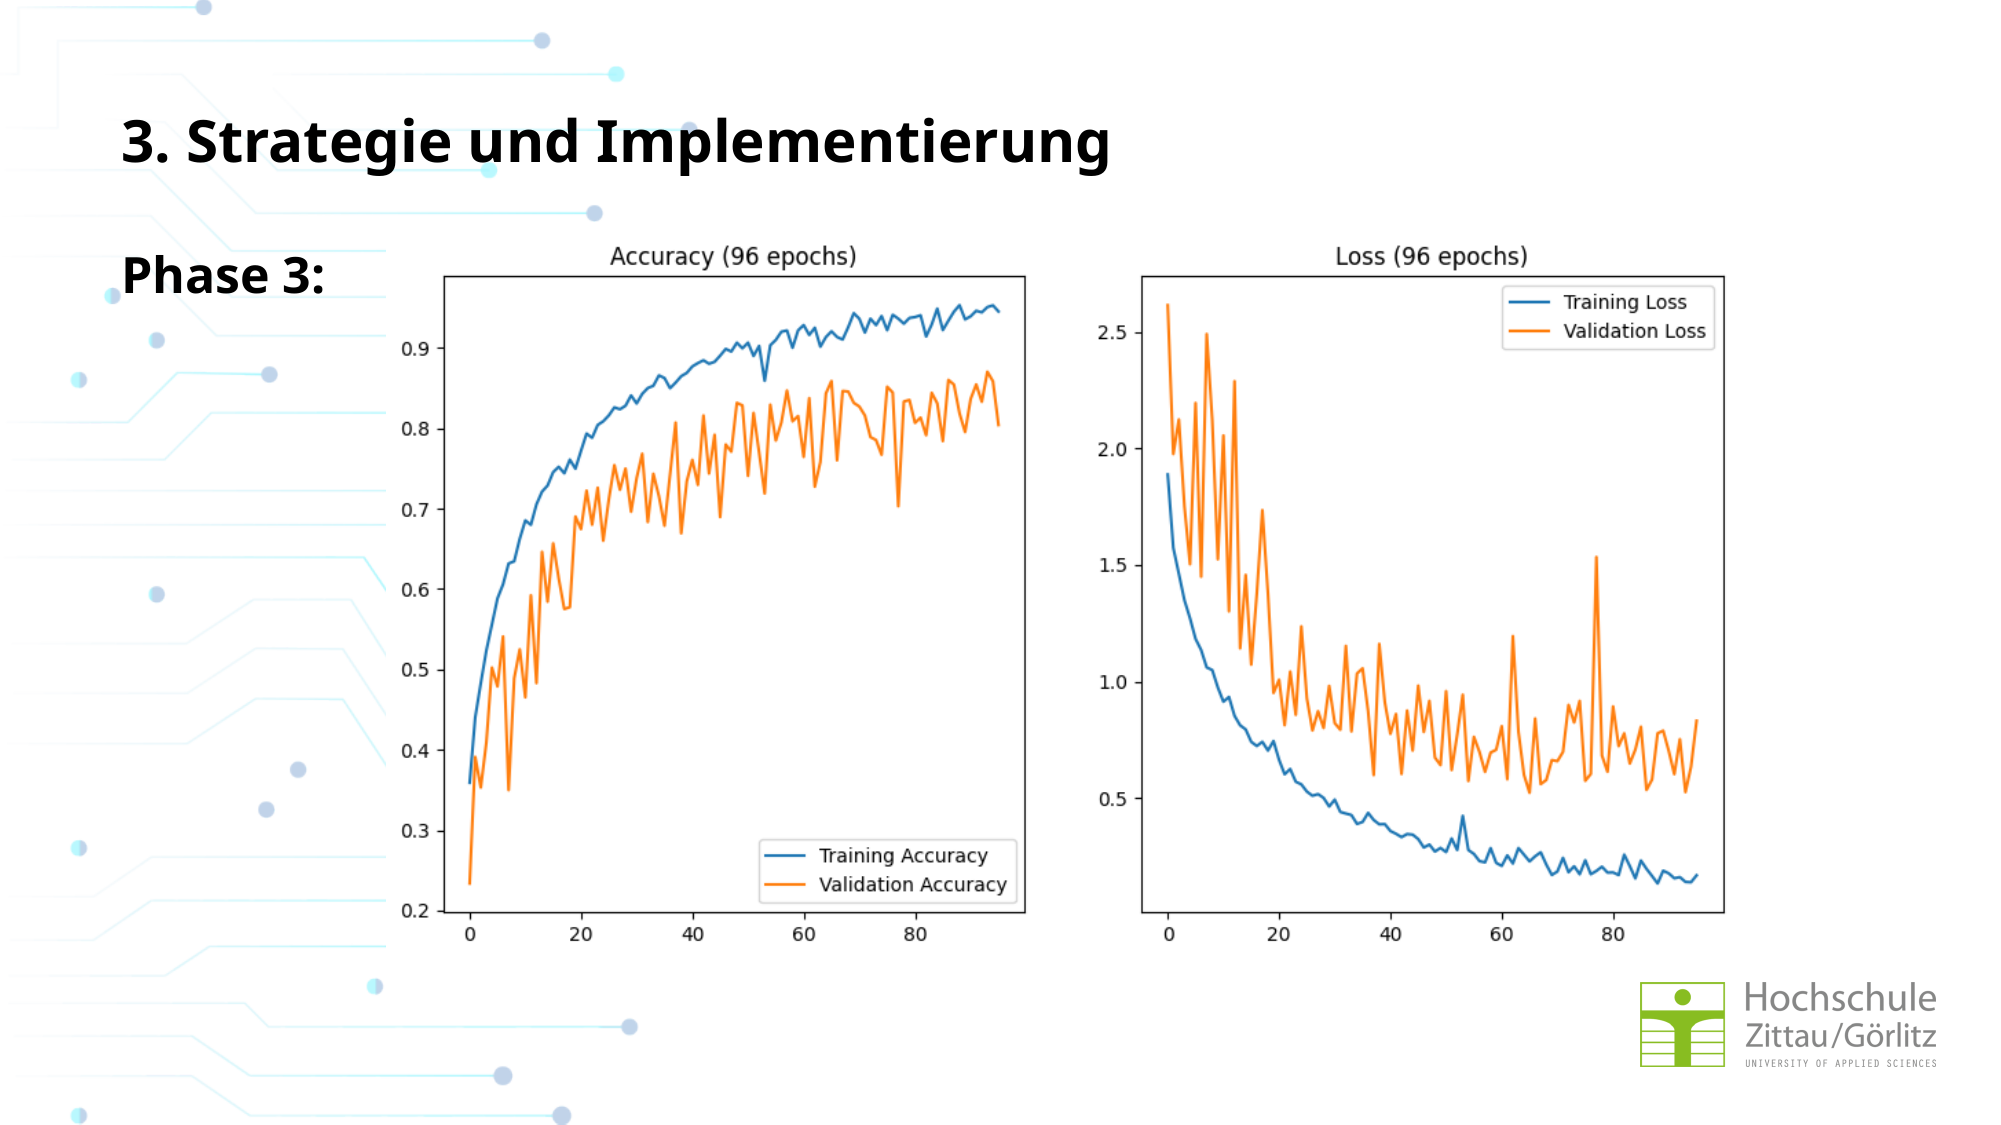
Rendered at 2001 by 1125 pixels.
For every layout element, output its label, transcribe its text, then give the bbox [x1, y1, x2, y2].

text_box 3. Strategie und Implementierung Phase 3: [1001, 96, 1373, 231]
picture [0, 0, 1737, 1125]
picture [1639, 982, 1937, 1068]
